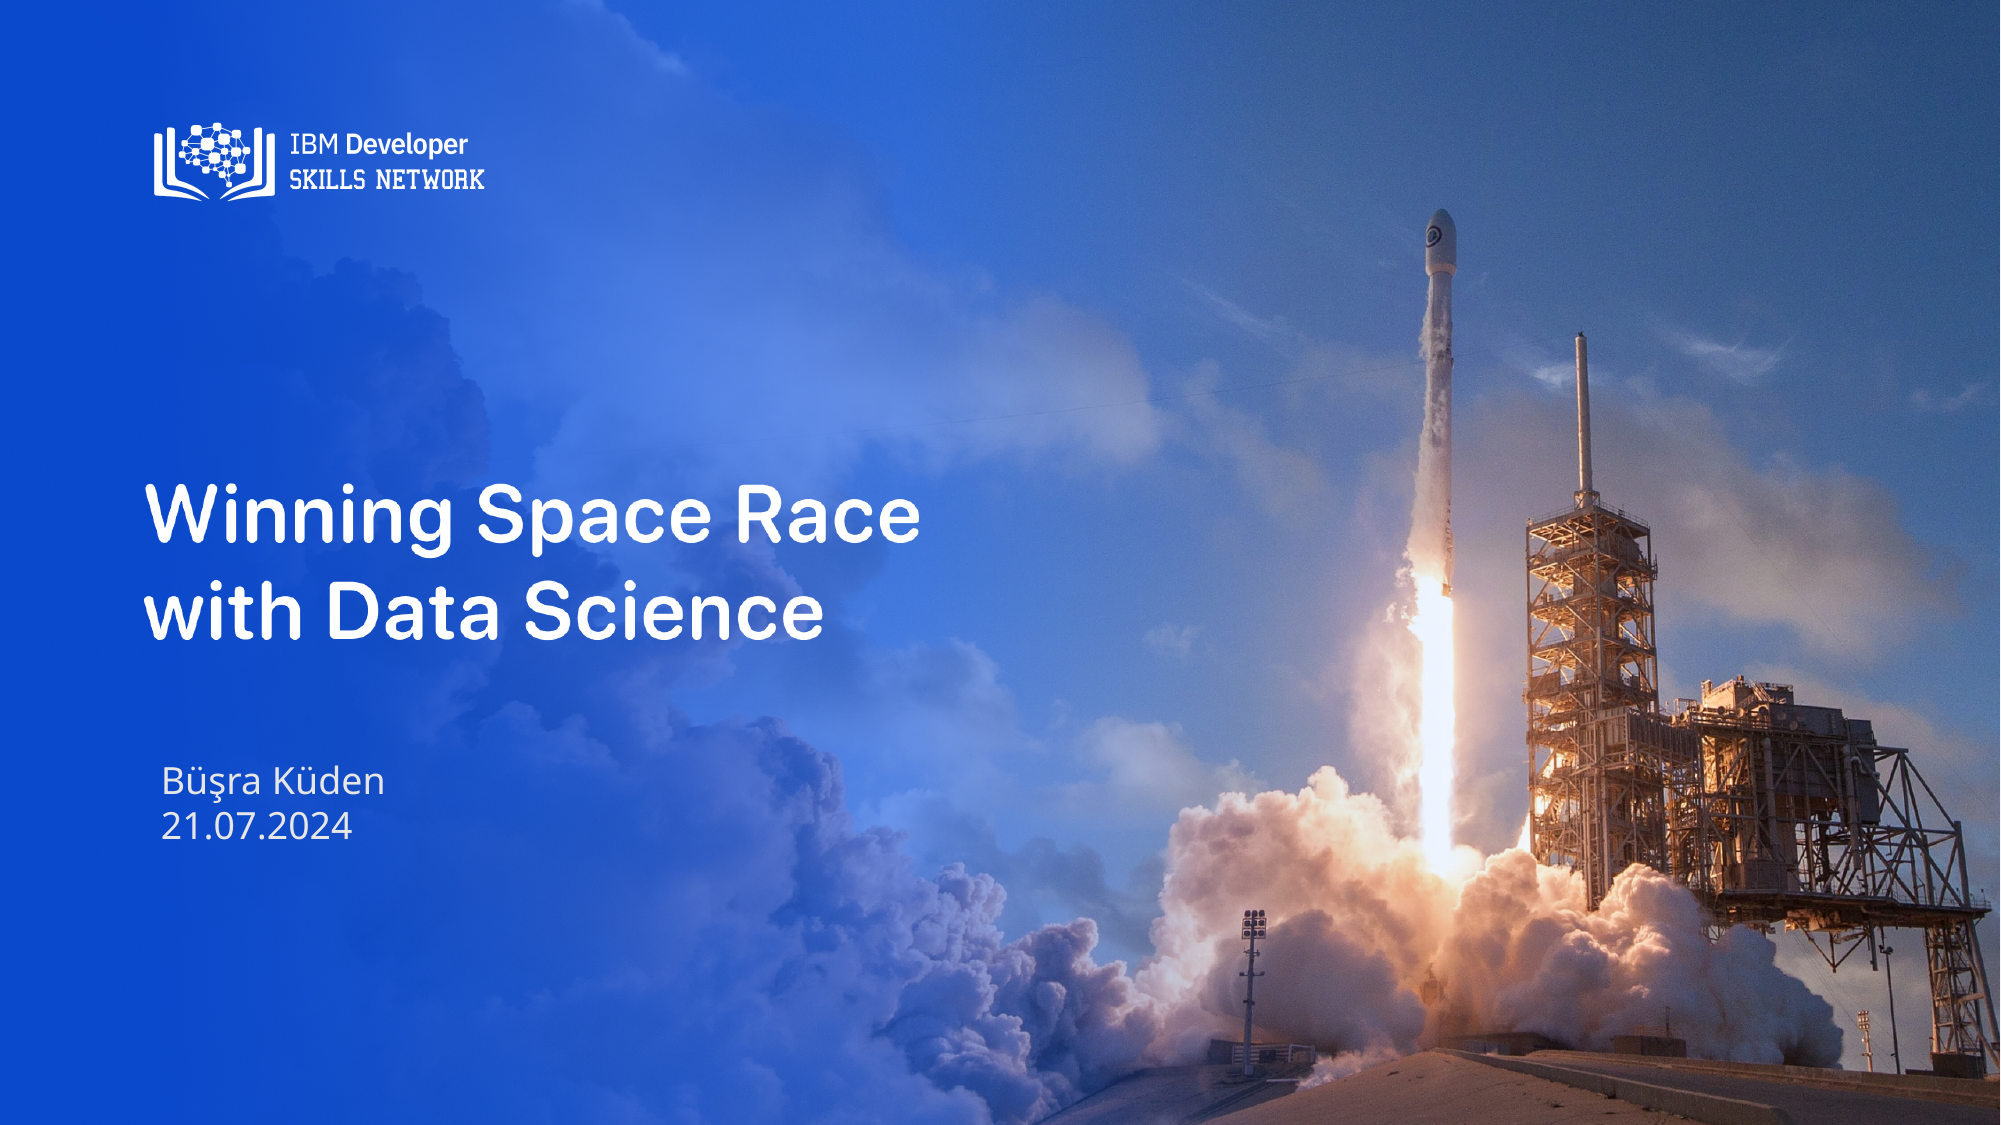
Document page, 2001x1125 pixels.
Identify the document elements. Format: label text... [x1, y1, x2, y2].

picture [0, 0, 2001, 1125]
text_box Büşra Küden 21.07.2024 [145, 749, 559, 855]
